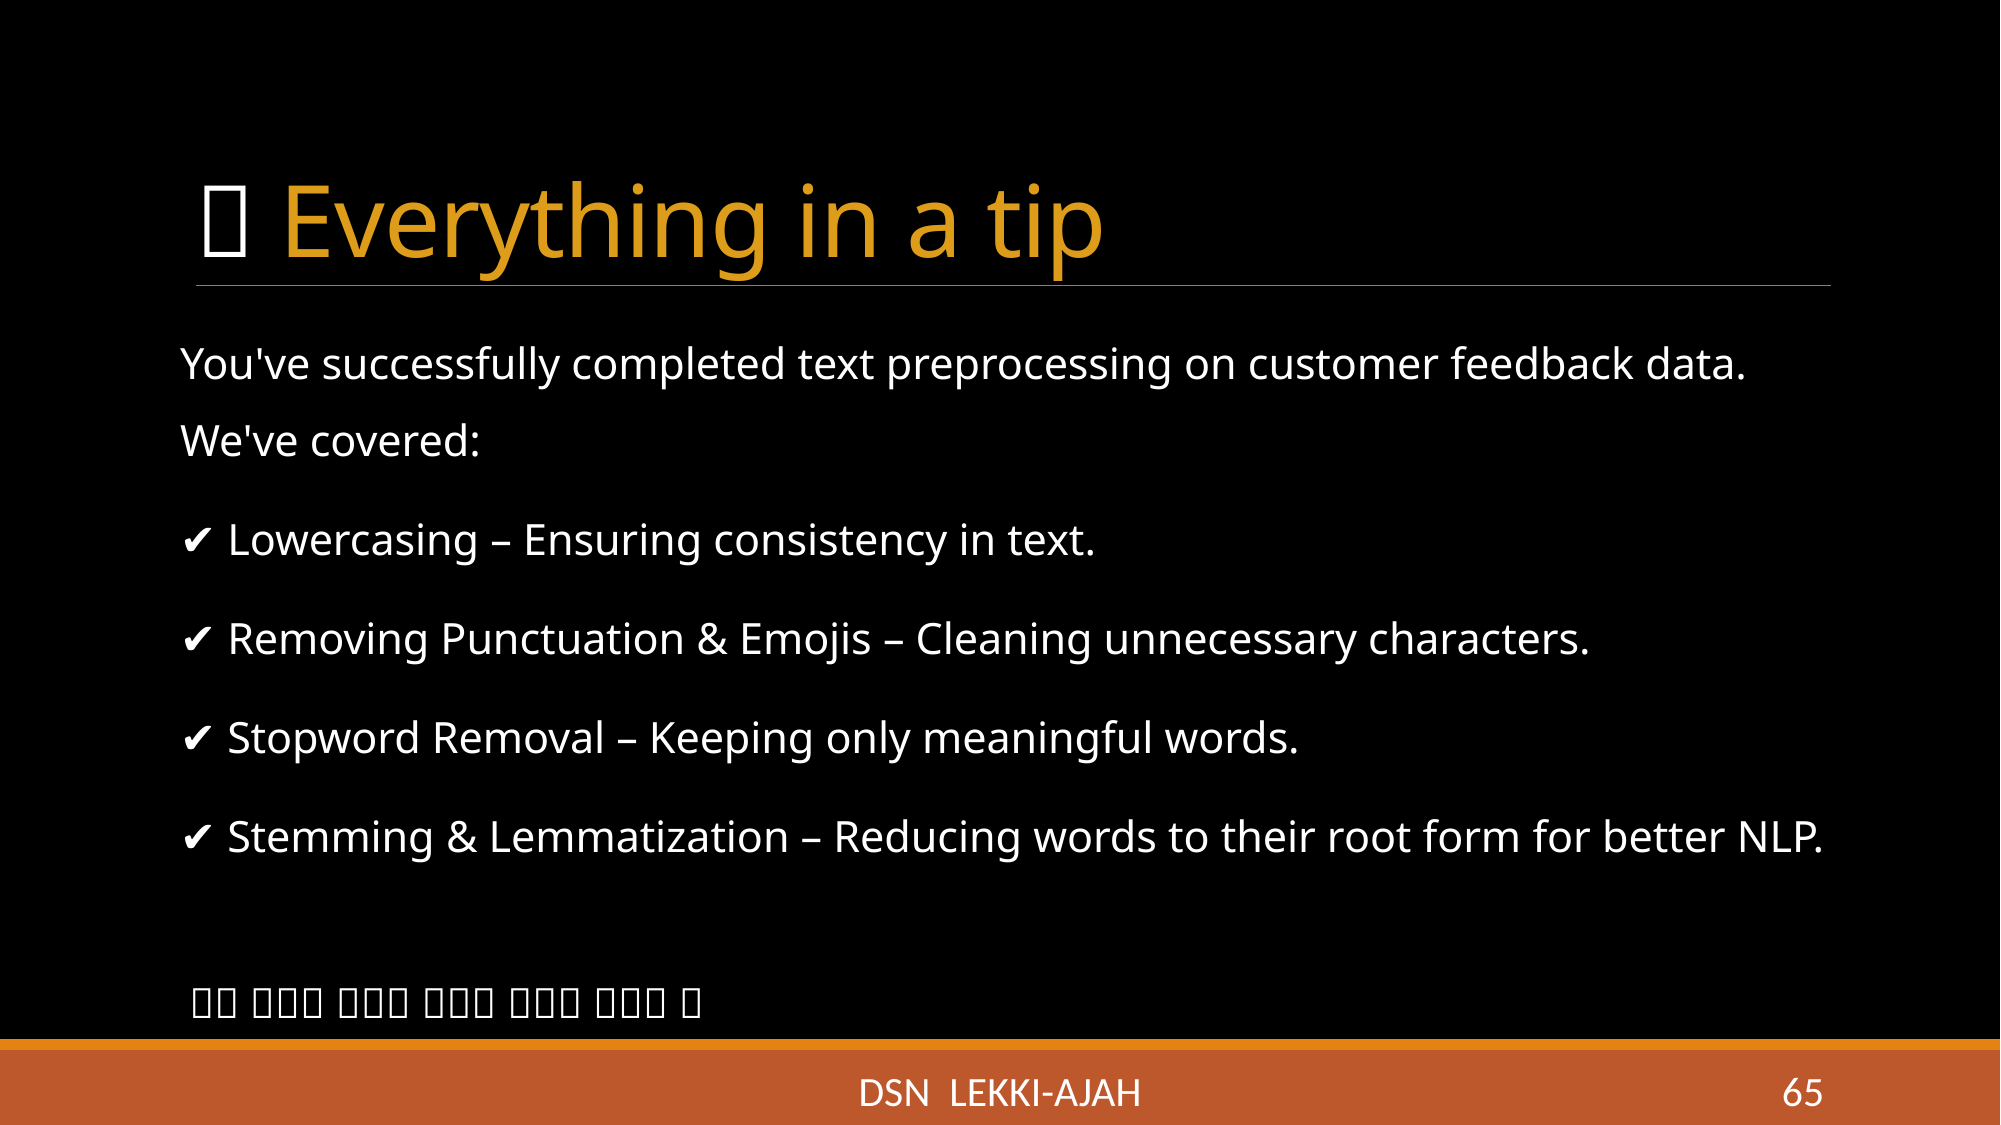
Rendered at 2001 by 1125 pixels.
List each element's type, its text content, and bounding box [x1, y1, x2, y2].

text_box 🔥🔥 🔥🔥🔥 🔥🔥🔥 🔥🔥🔥 🔥🔥🔥 🔥🔥🔥 🔥 [189, 943, 1840, 1078]
list You've successfully completed text preprocessing on customer feedback data. We've covered: ✔️ Lowercasing – Ensuring consistency in text. ✔️ Removing Punctuation & Emojis – Cleaning unnecessary characters. ✔️ Stopword Removal – Keeping only meaningful words. ✔️ Stemming & Lemmatization – Reducing words to their root form for better NLP. [180, 302, 1830, 952]
footer DSN LEKKI-AJAH [604, 1078, 1396, 1120]
slide_number 65 [1624, 1078, 1840, 1120]
title 📌 Everything in a tip [180, 47, 1830, 285]
